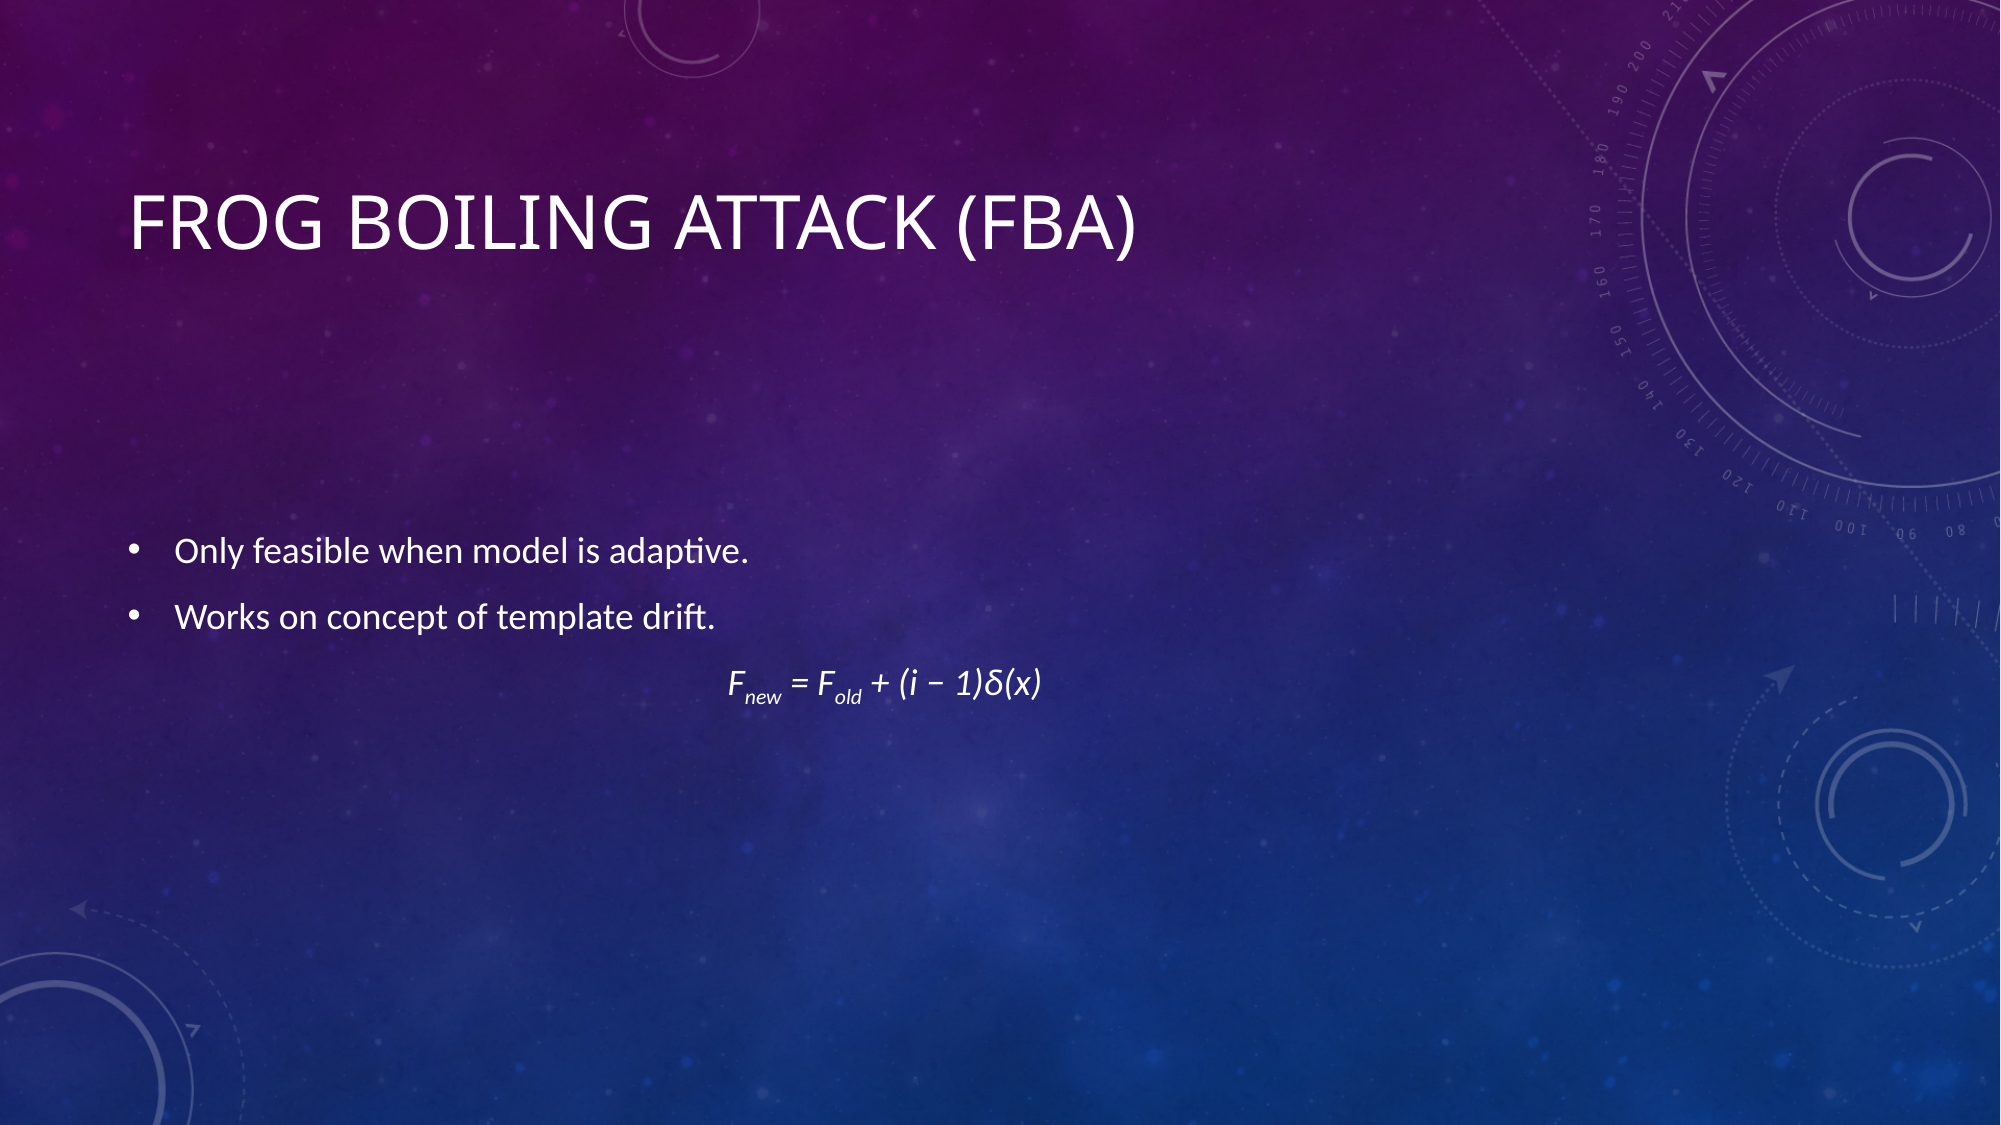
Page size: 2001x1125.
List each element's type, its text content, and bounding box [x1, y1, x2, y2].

list Only feasible when model is adaptive. Works on concept of template drift. Fnew = Fold + (i − 1)δ(x) [112, 351, 1775, 950]
title FROG BOILING ATTACK (FBA) [112, 99, 1775, 339]
picture [0, 0, 2001, 1125]
